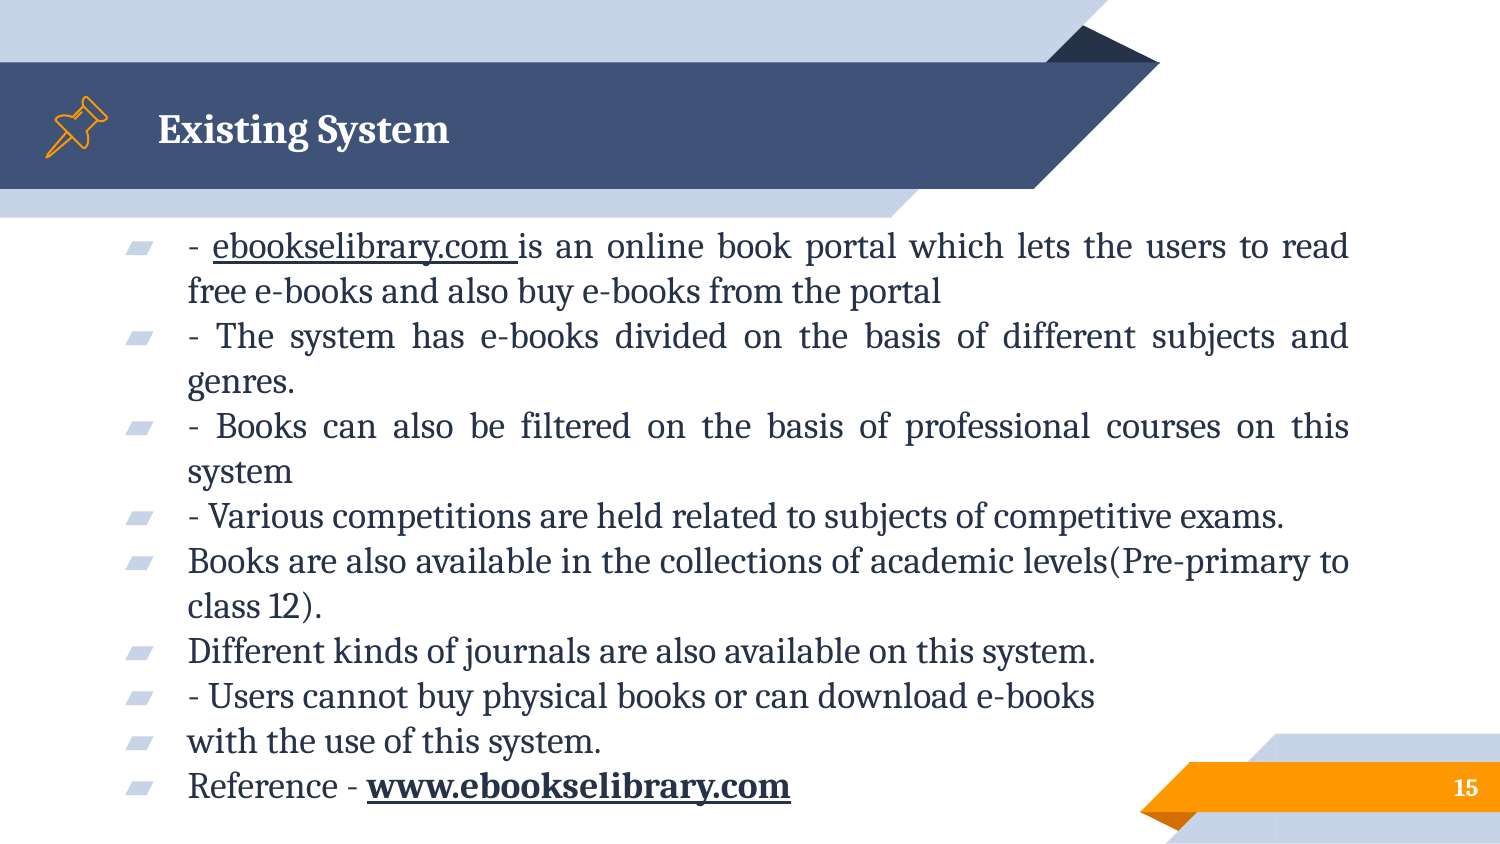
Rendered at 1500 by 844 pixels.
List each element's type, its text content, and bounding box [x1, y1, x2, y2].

title Existing System [133, 64, 1035, 190]
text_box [45, 96, 108, 158]
list - ebookselibrary.com is an online book portal which lets the users to read free e-books and also buy e-books from the portal - The system has e-books divided on the basis of different subjects and genres. - Books can also be filtered on the basis of professional courses on this system - Various competitions are held related to subjects of competitive exams. Books are also available in the collections of academic levels(Pre-primary to class 12). Different kinds of journals are also available on this system. - Users cannot buy physical books or can download e-books with the use of this system. Reference - www.ebookselibrary.com [97, 266, 1367, 761]
slide_number 15 [1249, 760, 1494, 813]
